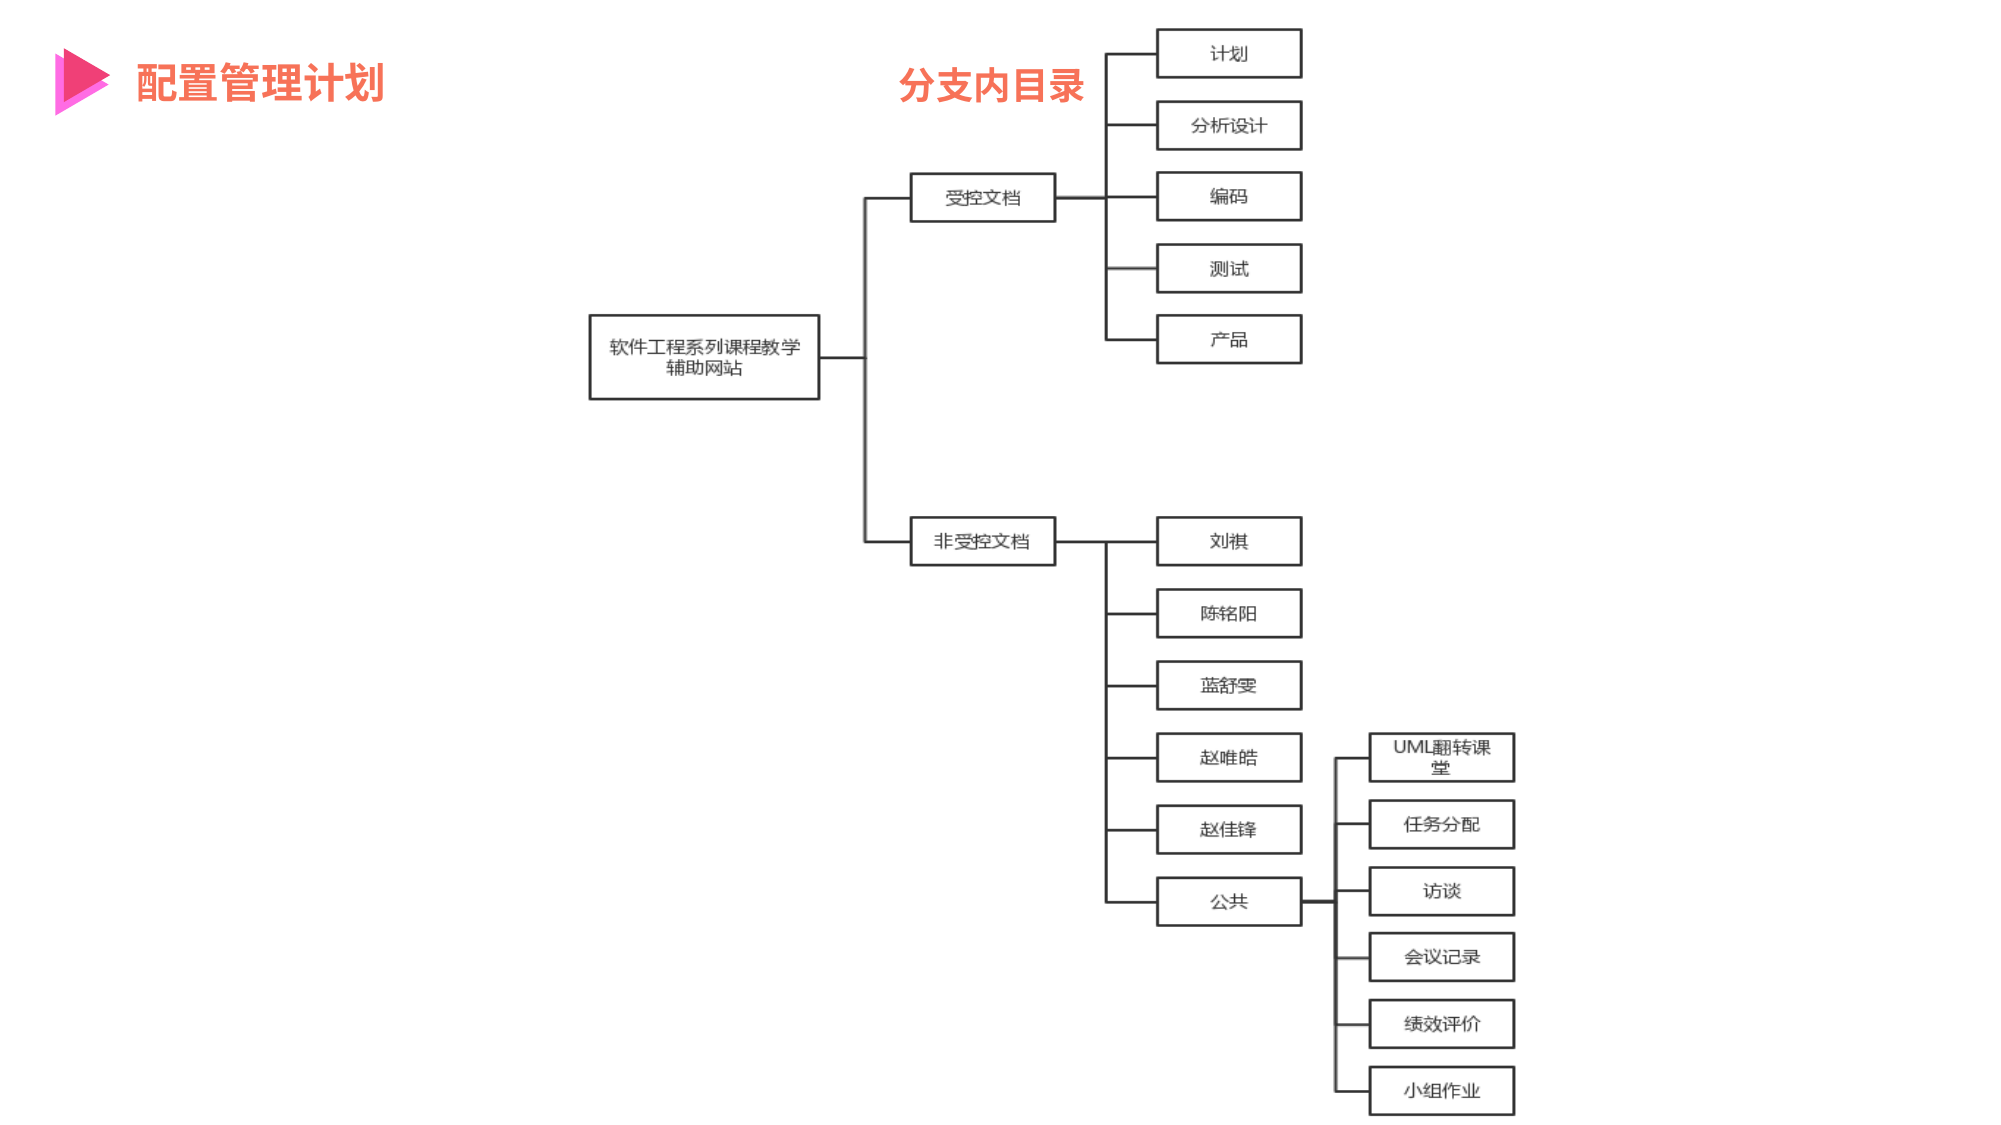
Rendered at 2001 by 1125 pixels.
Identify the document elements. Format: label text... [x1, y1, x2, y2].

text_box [55, 48, 111, 116]
text_box 配置管理计划 [121, 48, 520, 114]
picture [520, 0, 1561, 1125]
